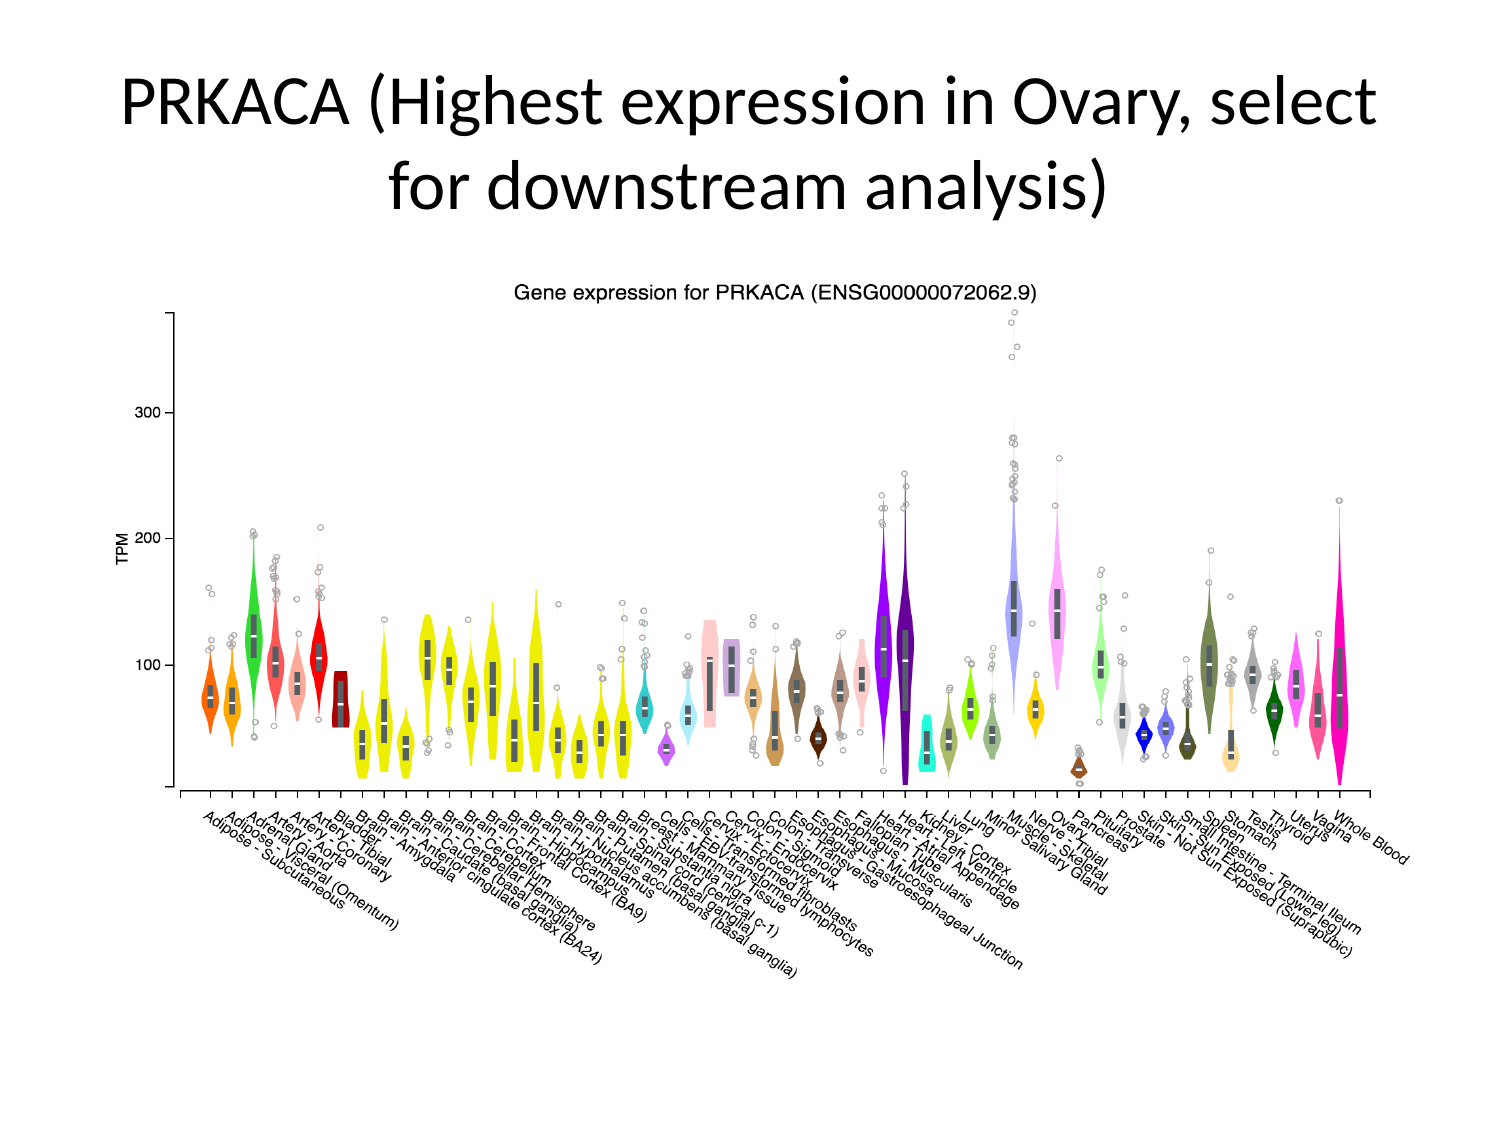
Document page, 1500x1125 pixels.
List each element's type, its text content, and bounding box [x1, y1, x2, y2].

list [74, 262, 1426, 1006]
title PRKACA (Highest expression in Ovary, select for downstream analysis) [75, 45, 1425, 233]
